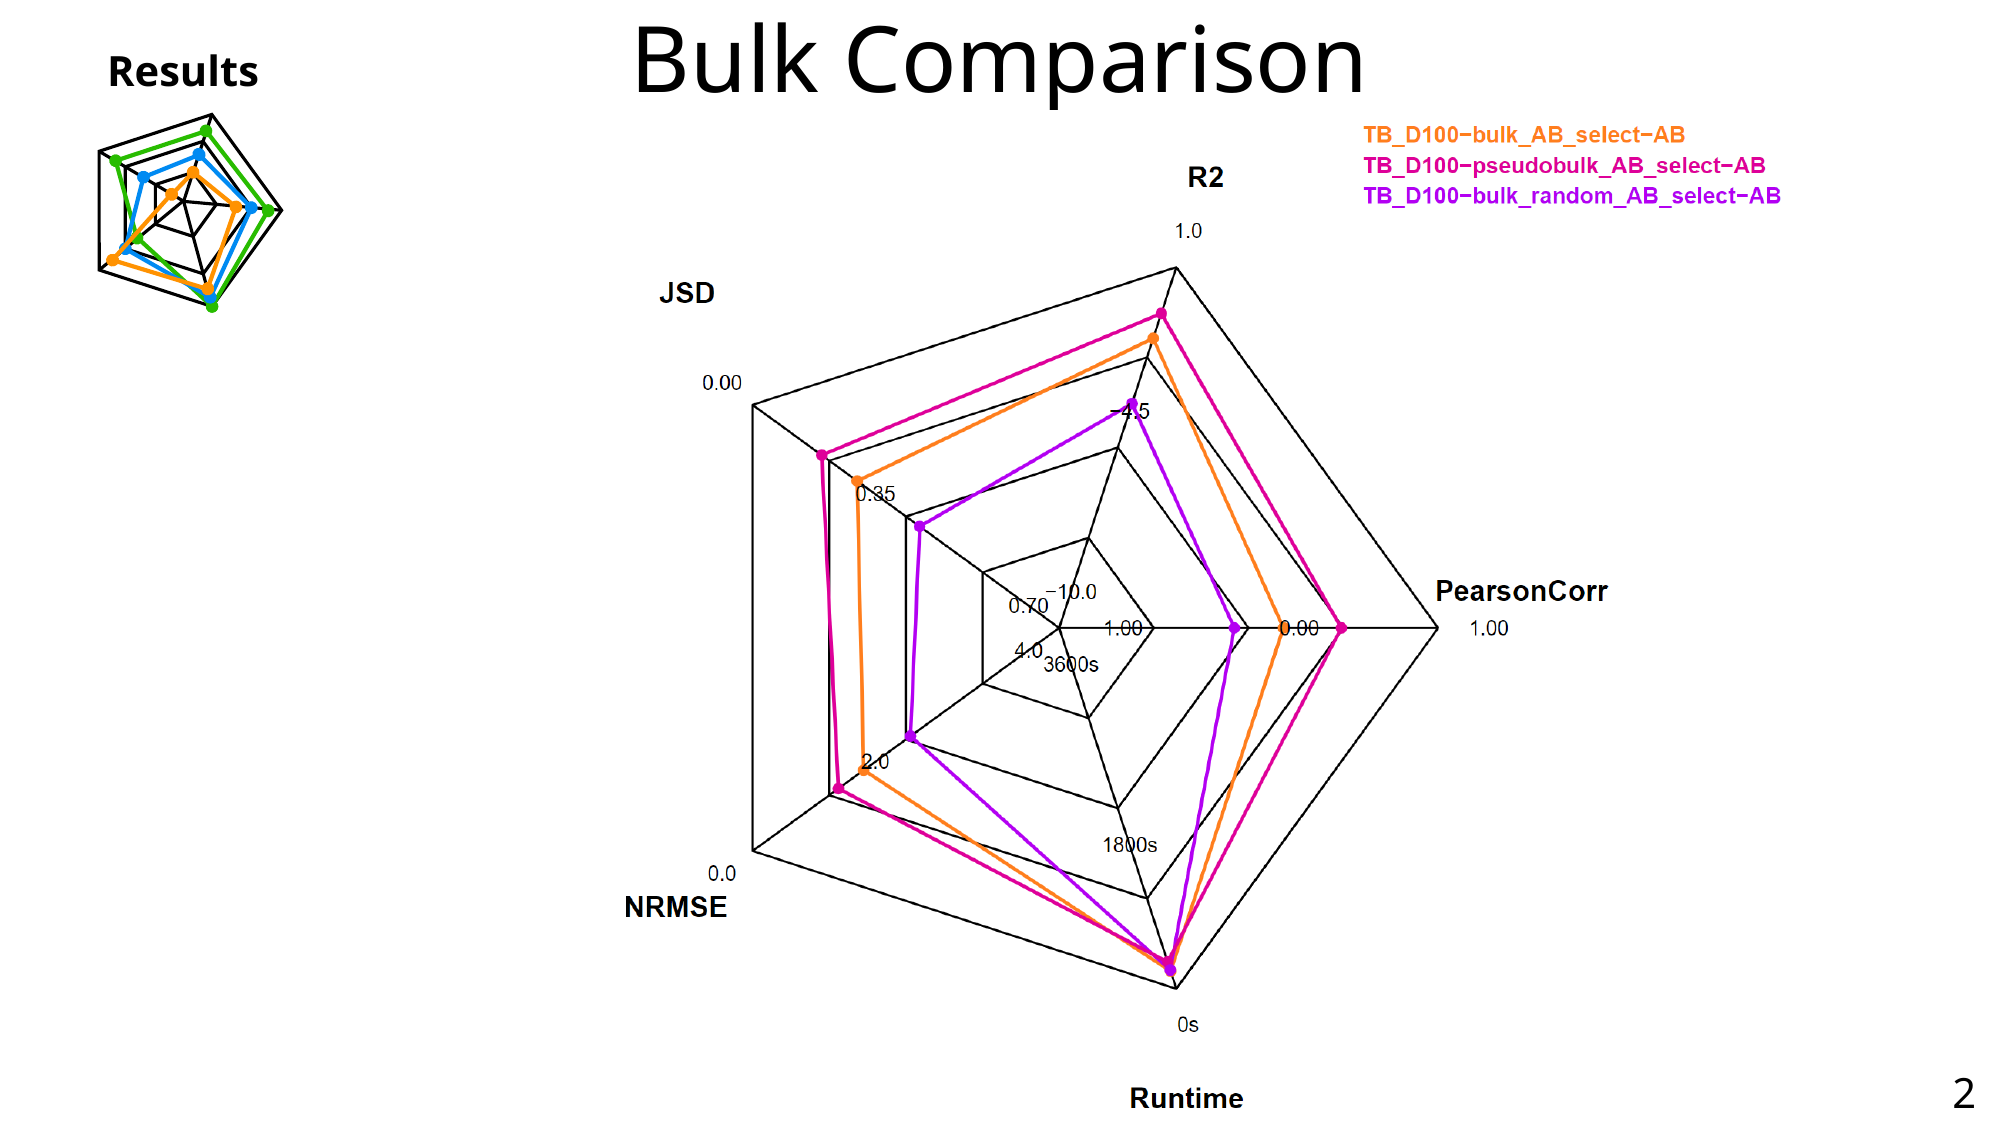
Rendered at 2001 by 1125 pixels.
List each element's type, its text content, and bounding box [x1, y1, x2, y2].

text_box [136, 298, 213, 307]
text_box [115, 162, 138, 193]
text_box Results [84, 37, 282, 103]
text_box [171, 171, 194, 196]
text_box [87, 109, 282, 307]
text_box Bulk Comparison [295, 0, 1705, 119]
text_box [207, 206, 237, 289]
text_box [205, 130, 269, 212]
text_box 20 [1928, 1059, 2000, 1125]
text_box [172, 248, 207, 259]
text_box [111, 193, 172, 261]
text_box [198, 153, 252, 208]
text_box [115, 130, 205, 162]
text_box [211, 208, 252, 298]
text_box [112, 259, 209, 290]
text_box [192, 171, 237, 208]
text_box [142, 154, 200, 178]
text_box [124, 289, 211, 298]
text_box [124, 176, 144, 193]
picture [625, 109, 1785, 1111]
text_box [172, 236, 207, 248]
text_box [211, 212, 269, 308]
